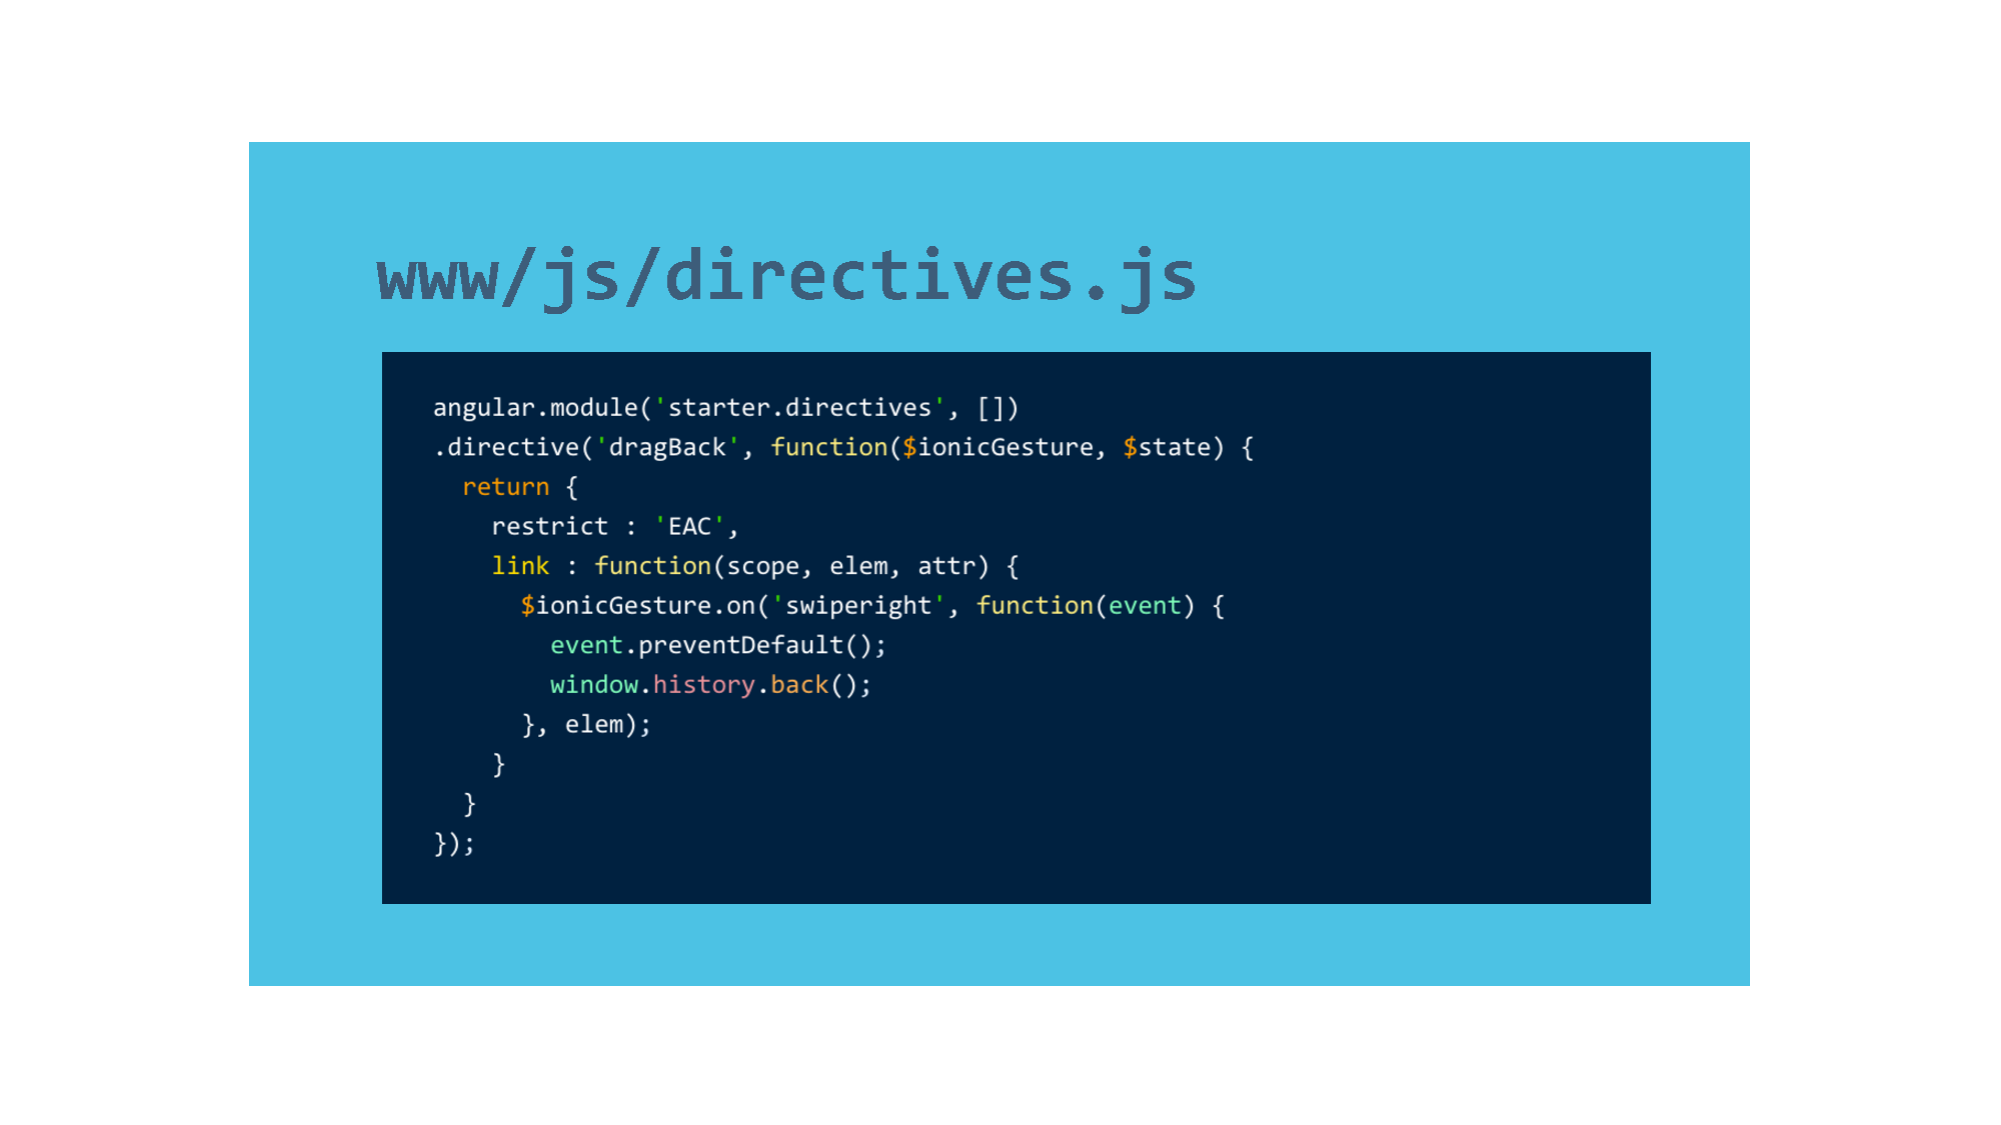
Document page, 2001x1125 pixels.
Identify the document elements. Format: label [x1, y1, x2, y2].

picture [249, 142, 1750, 986]
